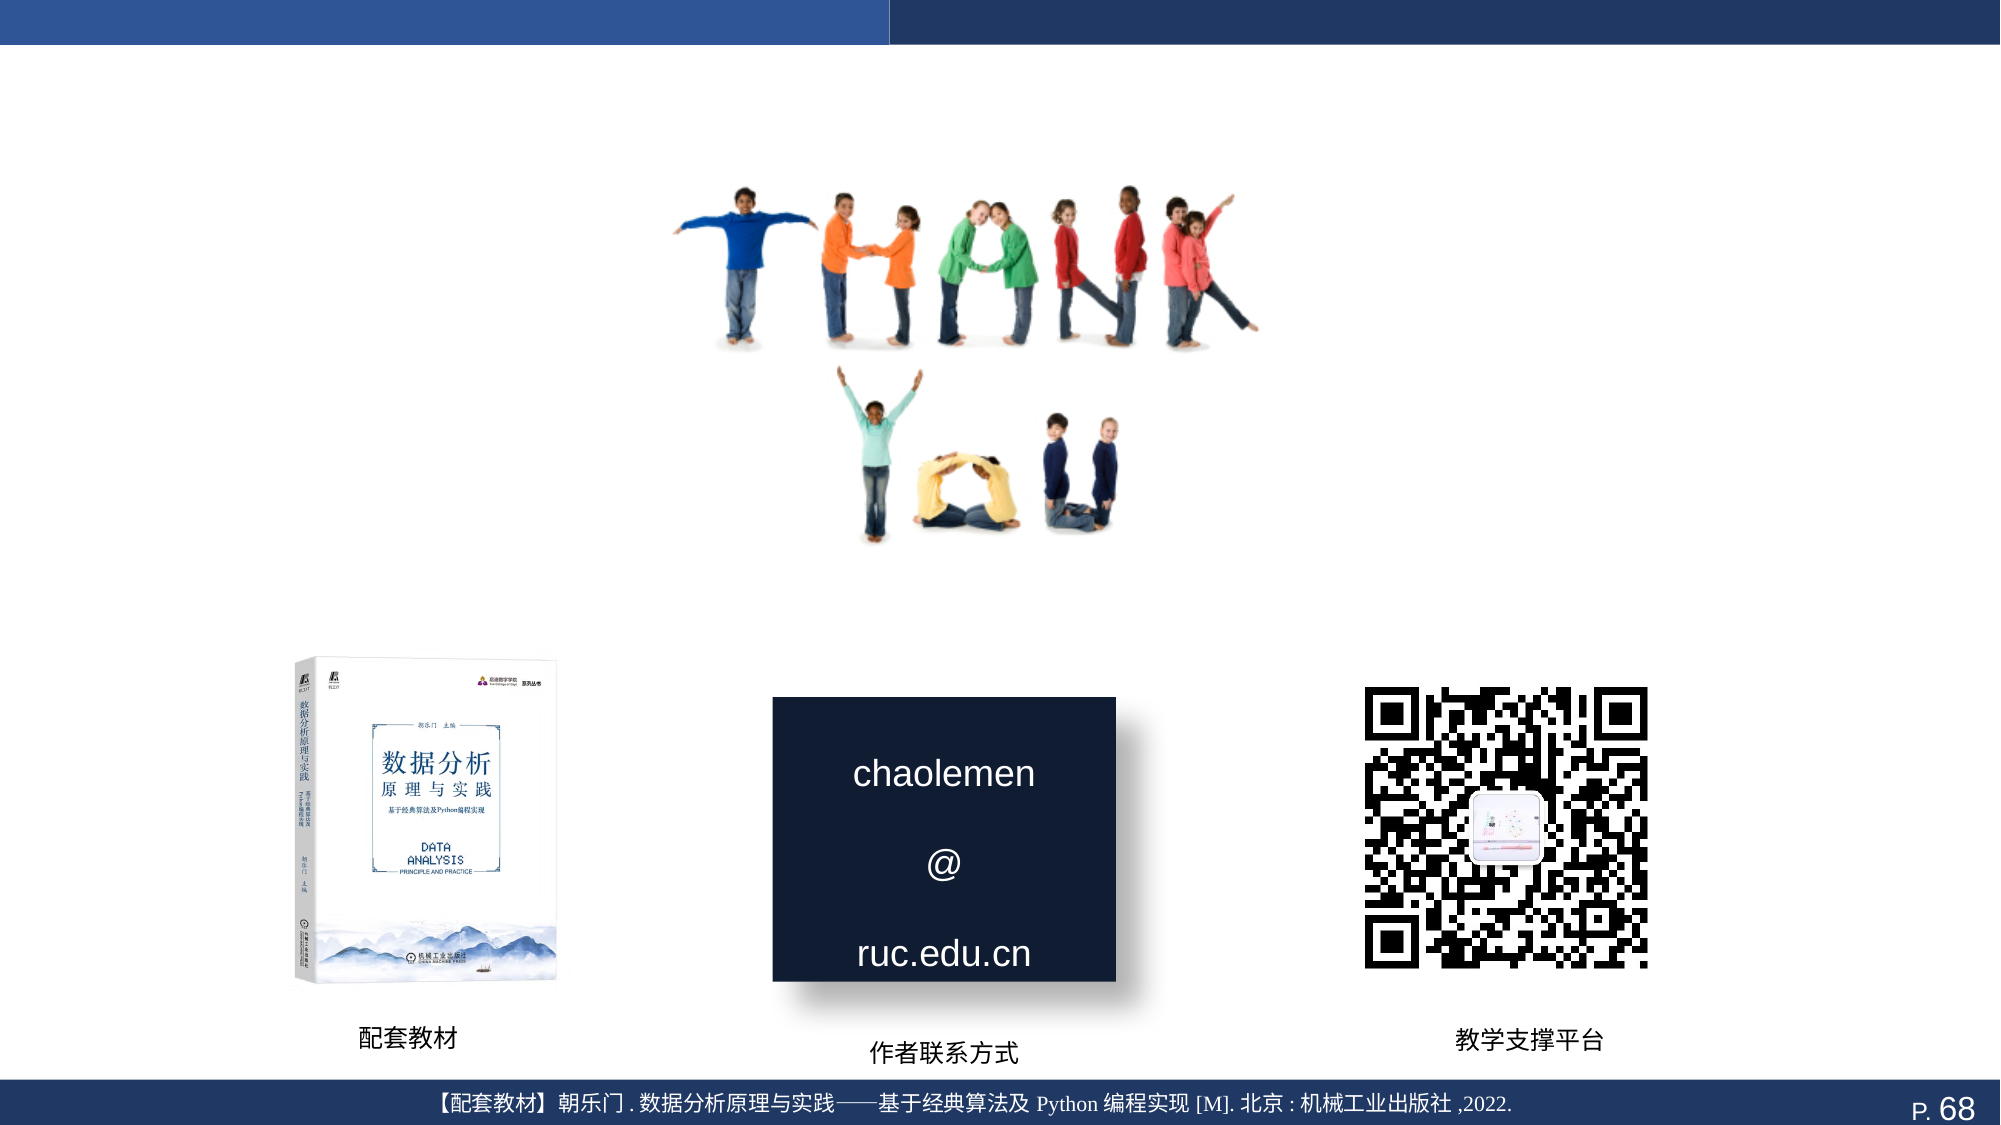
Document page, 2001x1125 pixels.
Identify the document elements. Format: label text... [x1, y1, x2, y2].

text_box 作者联系方式 [815, 1030, 1074, 1076]
picture [642, 141, 1293, 579]
text_box chaolemen @ ruc.edu.cn [769, 693, 1120, 986]
text_box 教学支撑平台 [1401, 1017, 1661, 1063]
text_box 配套教材 [279, 1015, 538, 1060]
picture [255, 647, 600, 991]
picture [1342, 664, 1670, 991]
